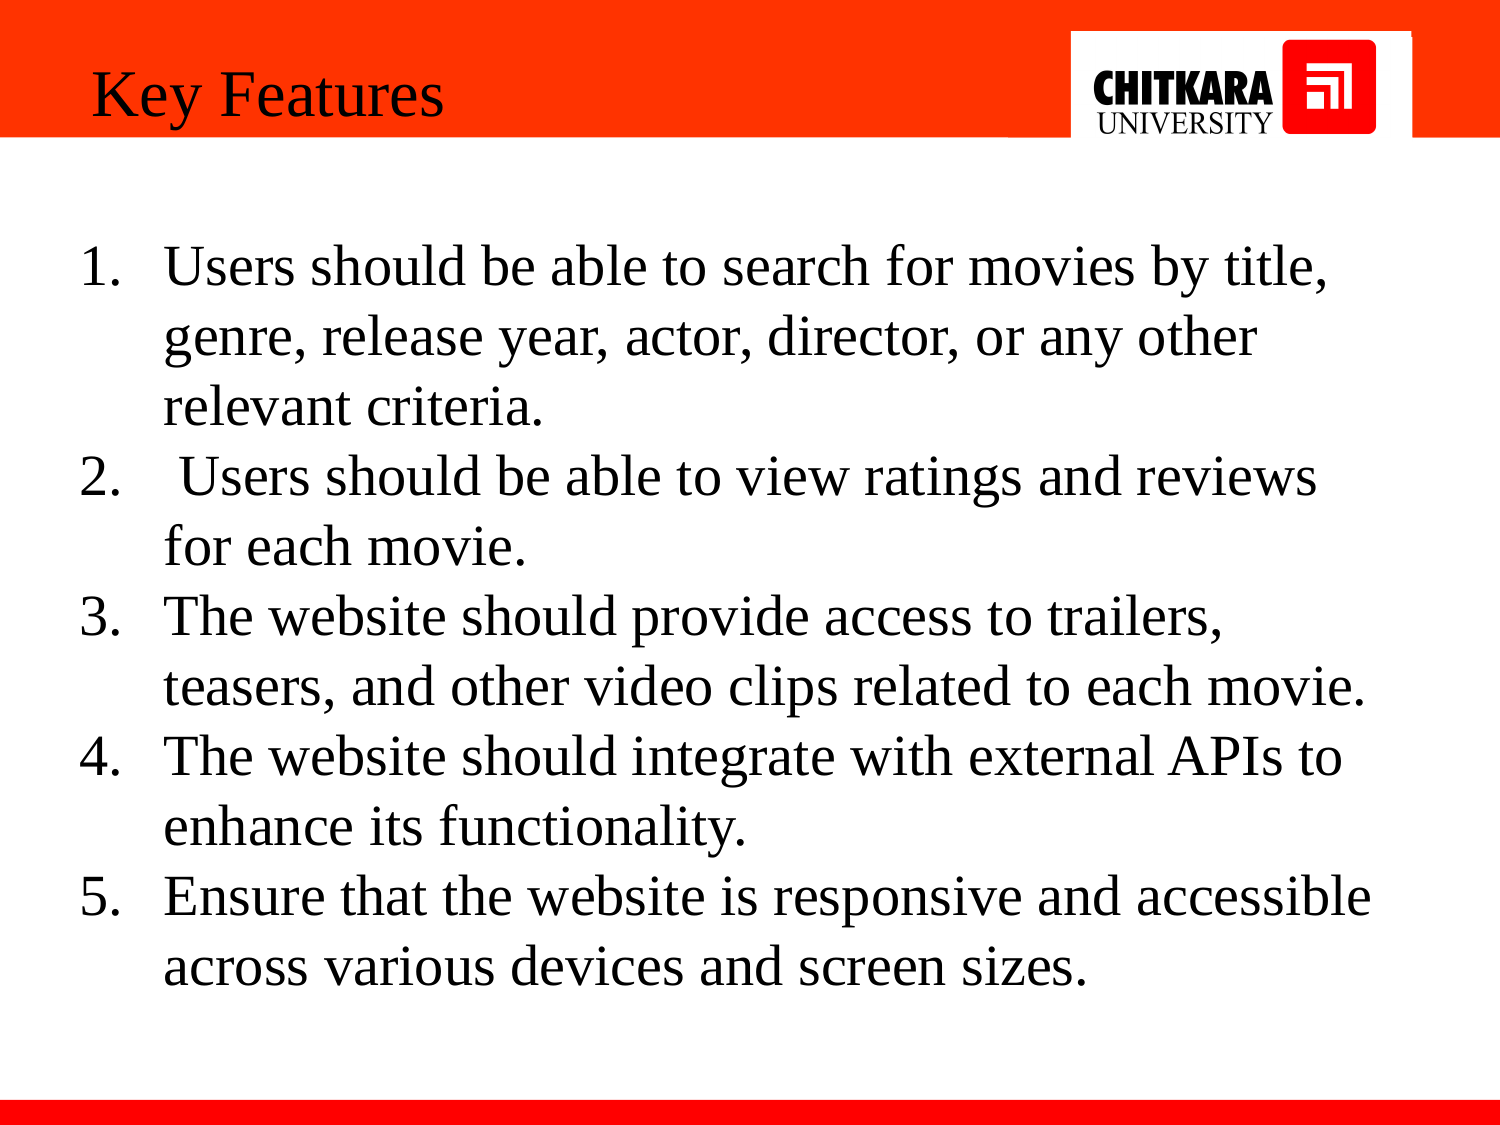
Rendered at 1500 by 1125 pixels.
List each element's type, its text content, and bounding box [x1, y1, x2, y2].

text_box Key Features [76, 42, 963, 138]
text_box Users should be able to search for movies by title, genre, release year, actor, director, or any other relevant criteria. Users should be able to view ratings and reviews for each movie. The website should provide access to trailers, teasers, and other video clips related to each movie. The website should integrate with external APIs to enhance its functionality. Ensure that the website is responsive and accessible across various devices and screen sizes. [64, 219, 1400, 1005]
picture [1074, 37, 1391, 138]
